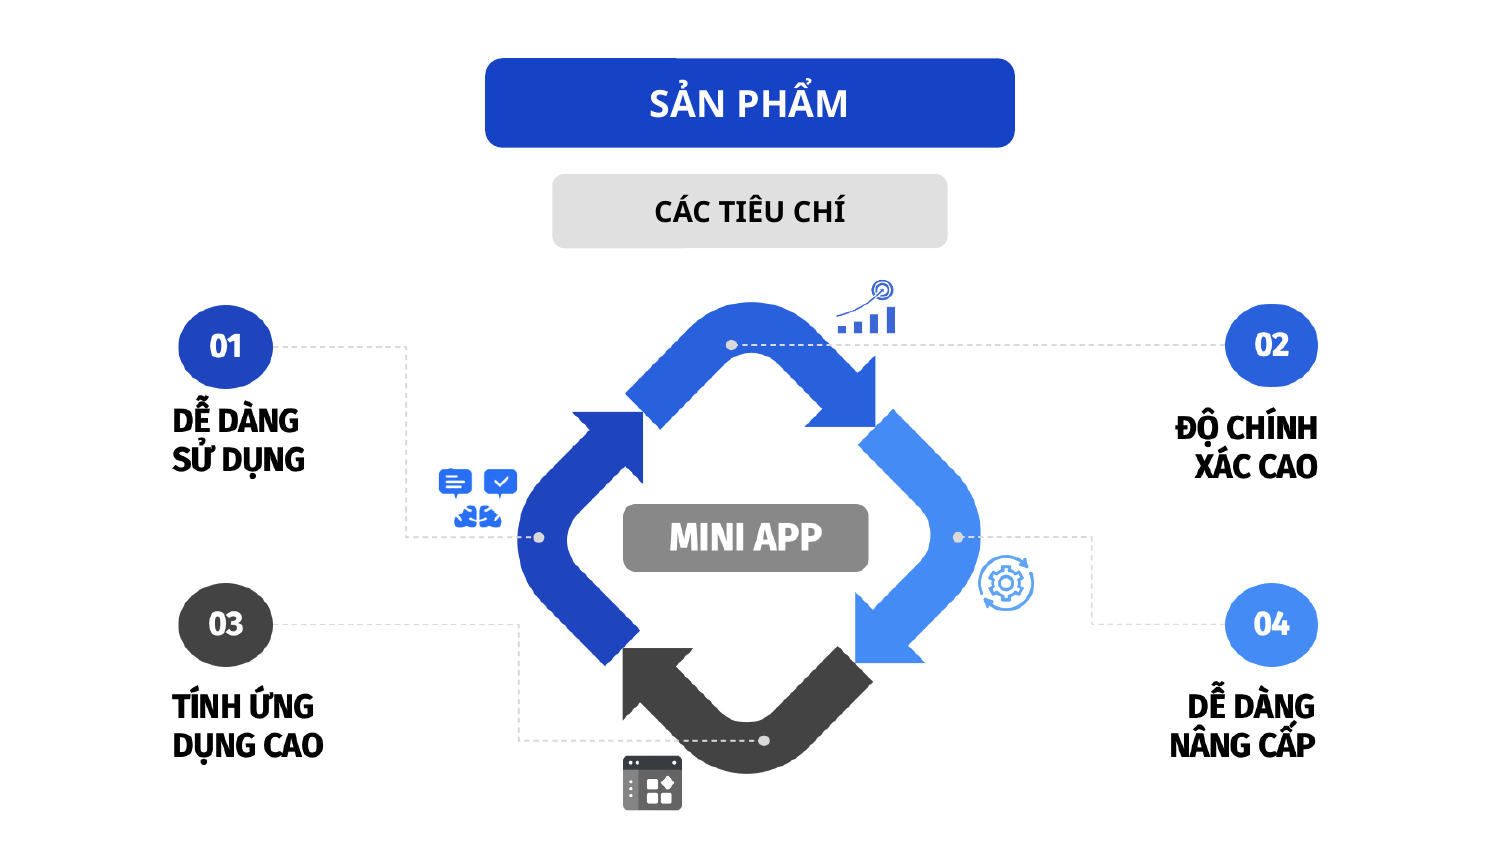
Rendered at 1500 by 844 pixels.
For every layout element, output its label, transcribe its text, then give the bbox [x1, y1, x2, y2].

picture [158, 274, 1342, 820]
text_box CÁC TIÊU CHÍ [550, 171, 950, 251]
text_box SẢN PHẨM [485, 58, 1015, 148]
